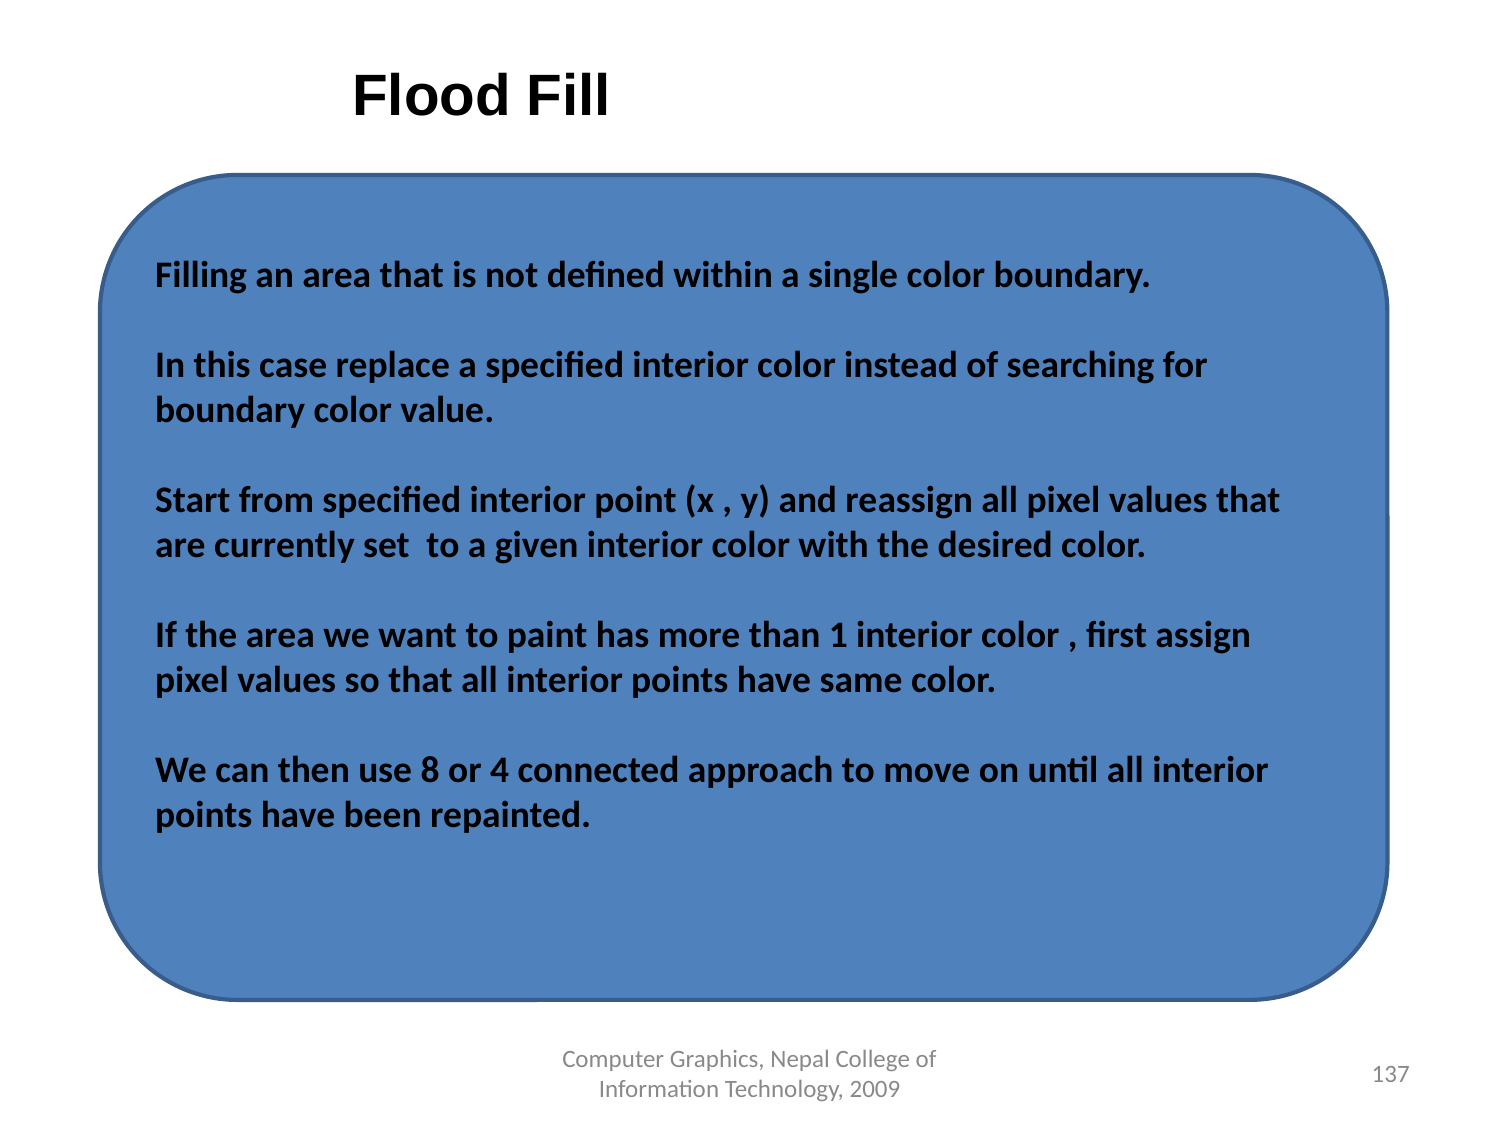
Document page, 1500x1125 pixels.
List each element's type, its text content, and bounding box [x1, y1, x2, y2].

text_box Flood Fill [337, 50, 630, 135]
text_box Computer Graphics, Nepal College of Information Technology, 2009 [512, 1042, 988, 1103]
text_box ‹#› [1074, 1042, 1425, 1103]
text_box Filling an area that is not defined within a single color boundary. In this case replace a specified interior color instead of searching for boundary color value. Start from specified interior point (x , y) and reassign all pixel values that are currently set to a given interior color with the desired color. If the area we want to paint has more than 1 interior color , first assign pixel values so that all interior points have same color. We can then use 8 or 4 connected approach to move on until all interior points have been repainted. [99, 174, 1388, 1000]
